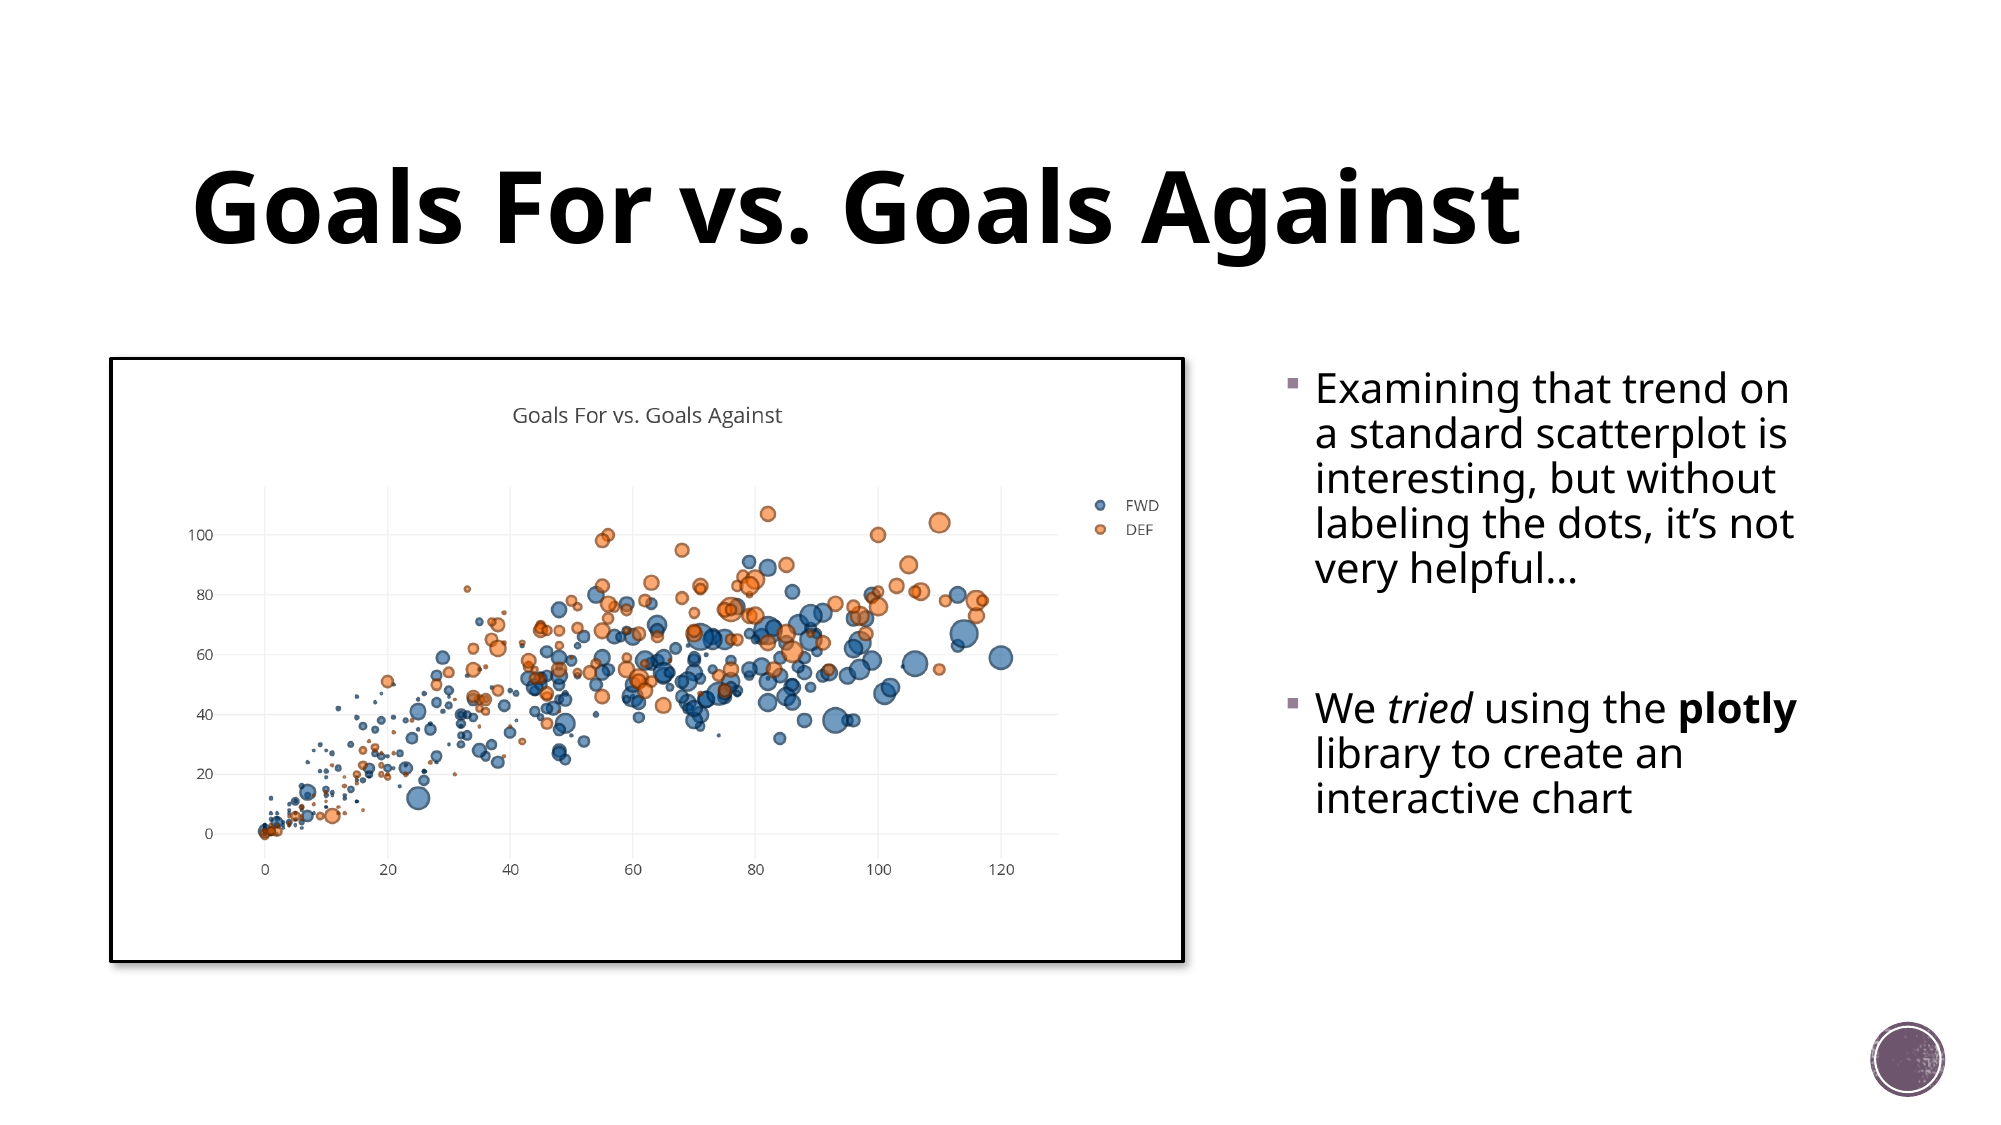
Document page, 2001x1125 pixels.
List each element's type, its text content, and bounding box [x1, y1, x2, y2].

picture [112, 360, 1181, 960]
list Examining that trend on a standard scatterplot is interesting, but without labeling the dots, it’s not very helpful… We tried using the plotly library to create an interactive chart [1270, 360, 1824, 1013]
title Goals For vs. Goals Against [175, 79, 1826, 344]
